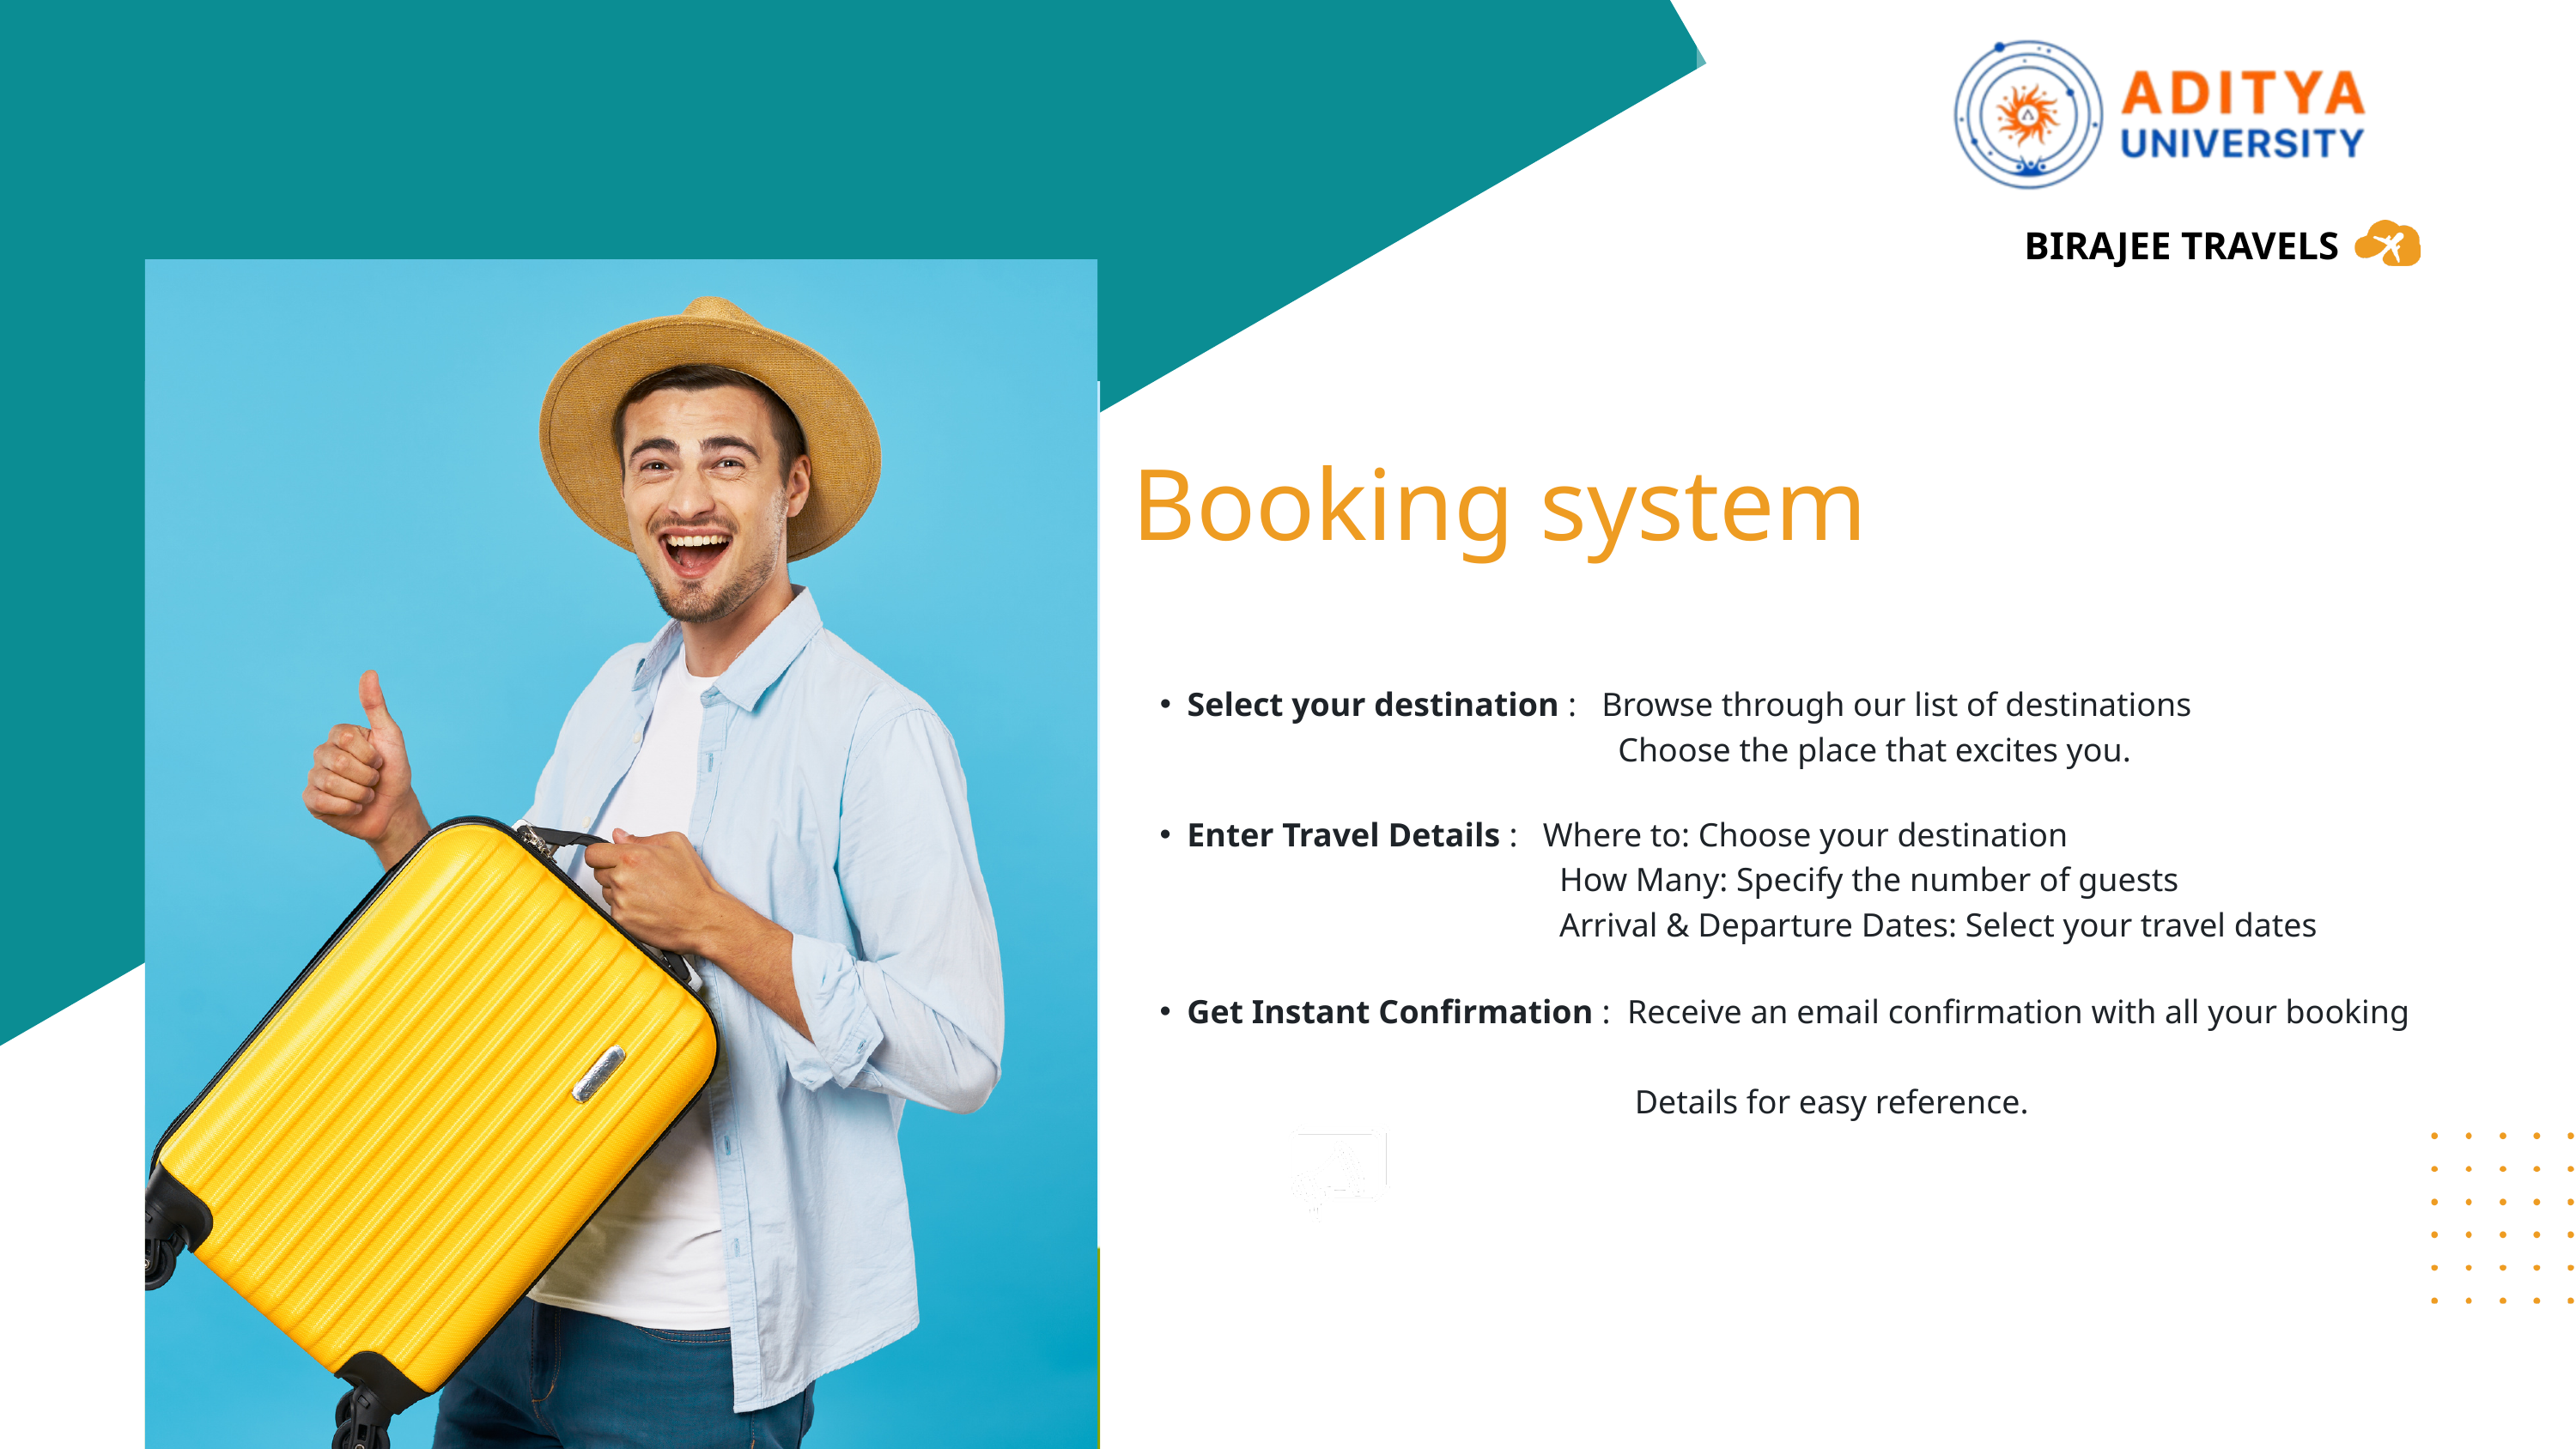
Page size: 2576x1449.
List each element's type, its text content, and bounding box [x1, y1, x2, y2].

text_box Select your destination : Browse through our list of destinations Choose the place that excites you. [1132, 677, 2380, 768]
text_box [1931, 37, 2392, 204]
text_box [2431, 1132, 2576, 1304]
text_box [144, 259, 1098, 1449]
text_box [2354, 220, 2421, 266]
text_box Get Instant Confirmation : Receive an email confirmation with all your booking Details for easy reference. [1132, 985, 2572, 1121]
text_box Booking system [1132, 442, 2320, 561]
text_box [0, 0, 1707, 1046]
text_box BIRAJEE TRAVELS [1950, 214, 2340, 268]
text_box [1287, 1123, 1390, 1222]
text_box Enter Travel Details : Where to: Choose your destination How Many: Specify the number of guests Arrival & Departure Dates: Select your travel dates [1132, 808, 2576, 943]
